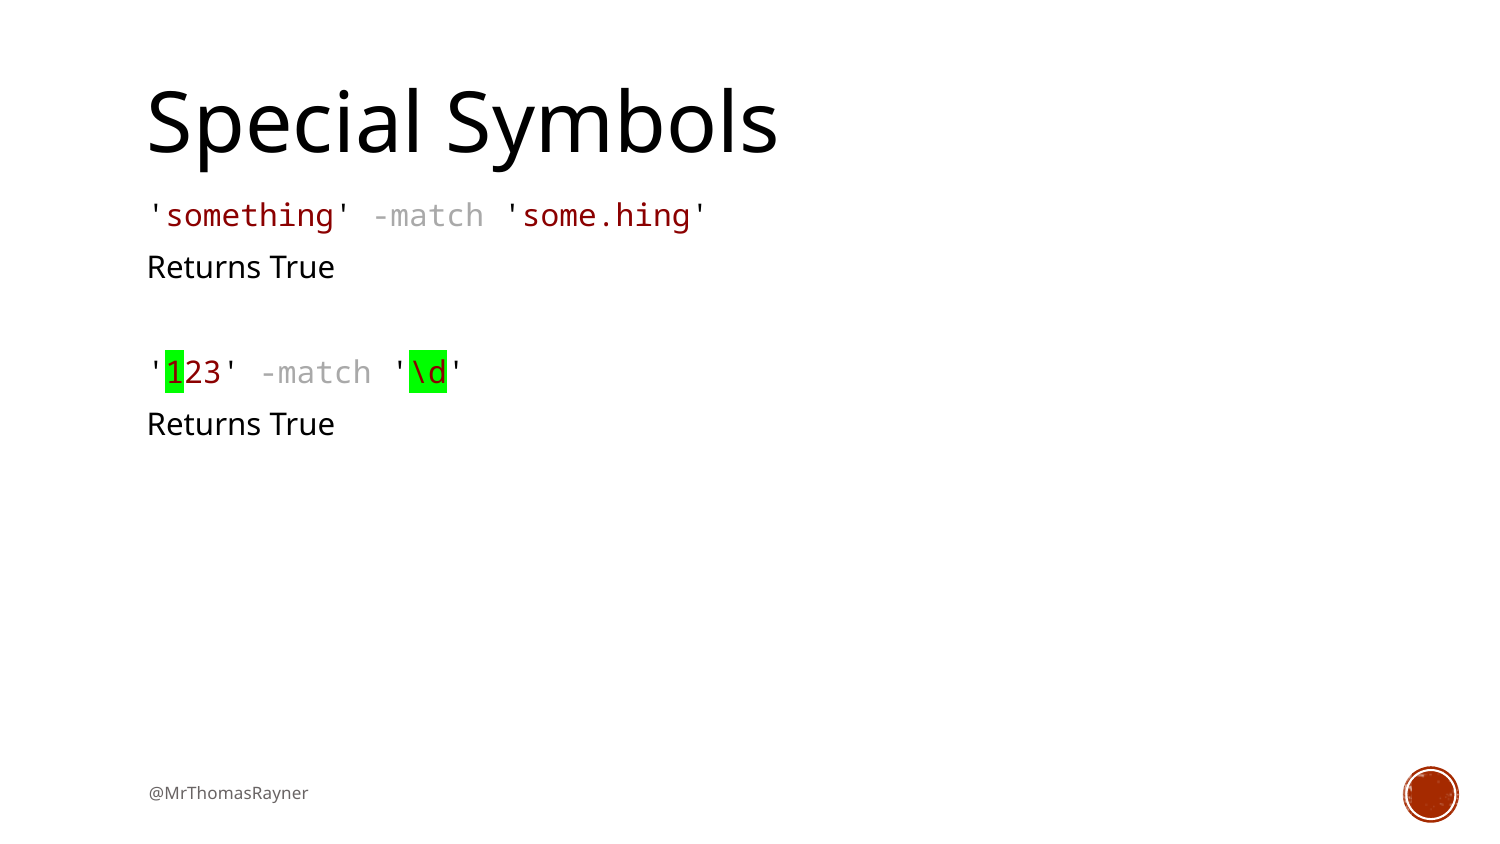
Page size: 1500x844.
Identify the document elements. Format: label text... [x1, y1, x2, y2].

title Special Symbols [131, 59, 1370, 191]
list 'something' -match 'some.hing' Returns True '123' -match '\d' Returns True [131, 191, 1370, 760]
footer @MrThomasRayner [133, 771, 913, 817]
